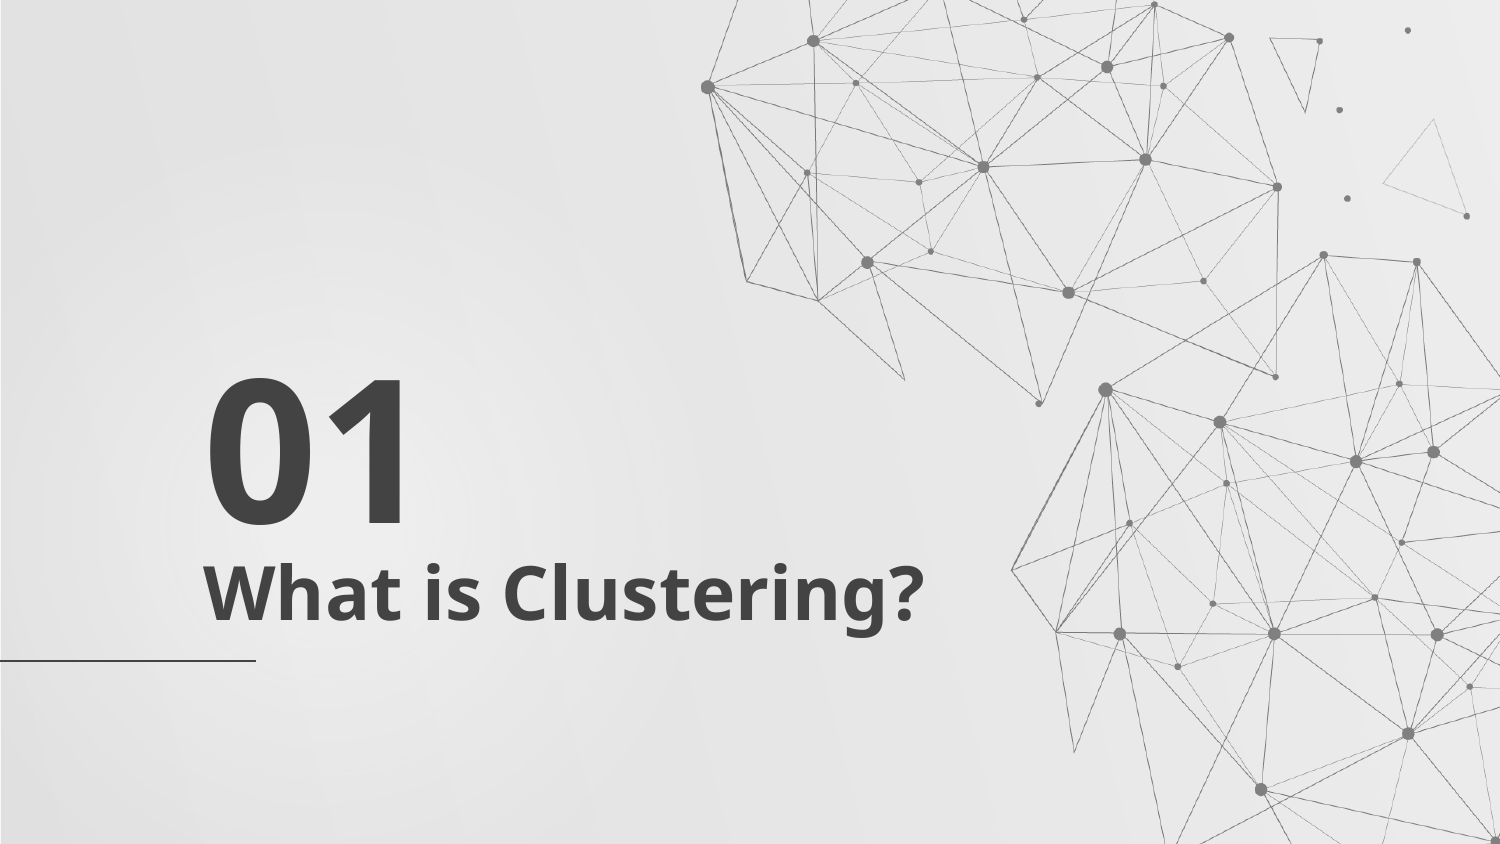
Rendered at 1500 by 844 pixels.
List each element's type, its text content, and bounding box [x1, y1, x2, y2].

title What is Clustering? [188, 506, 1010, 674]
picture [0, 0, 1500, 844]
title 01 [188, 381, 678, 505]
